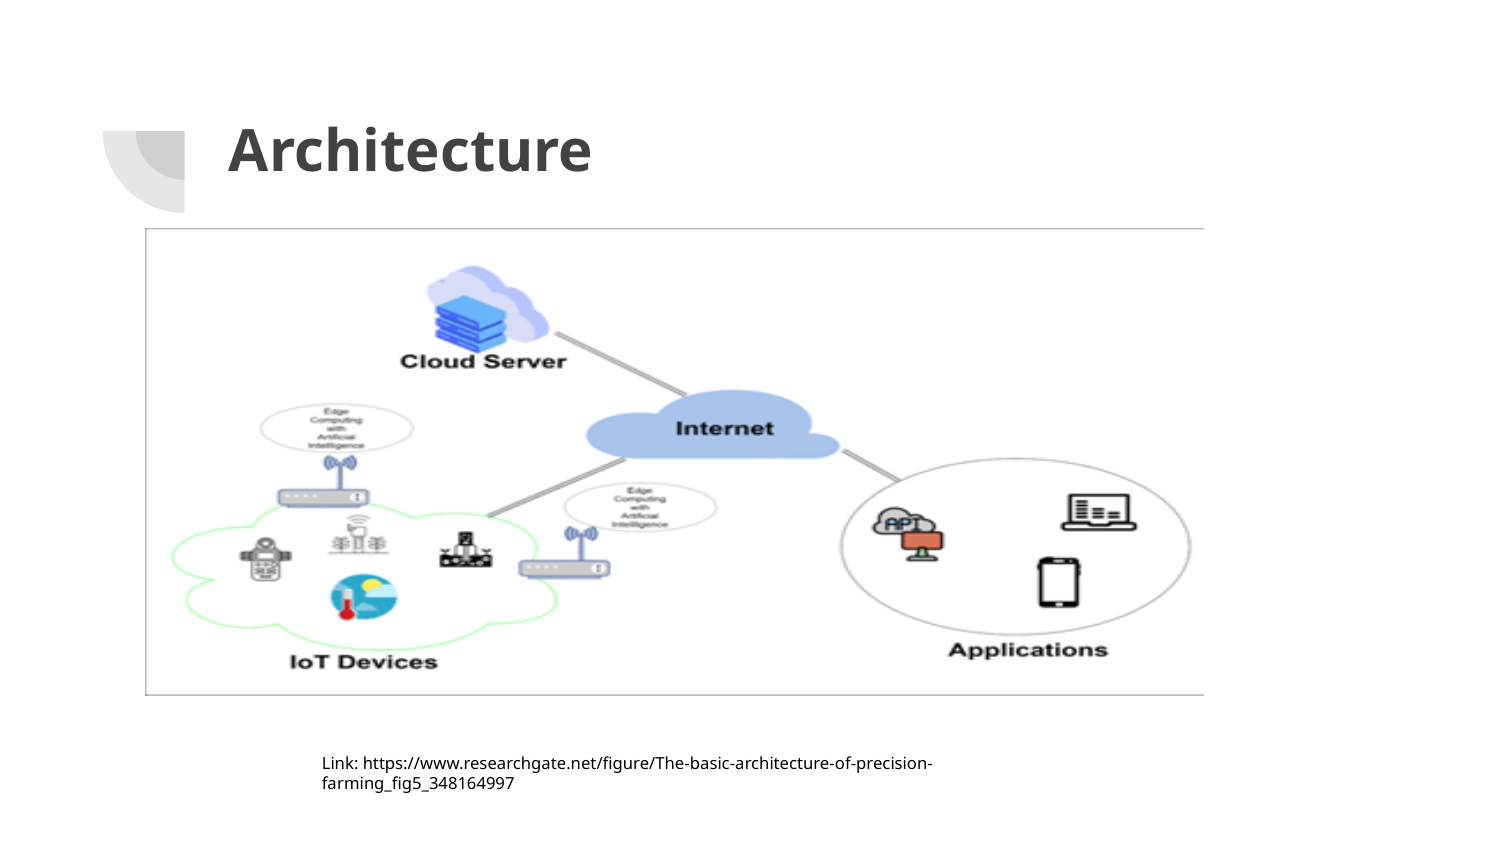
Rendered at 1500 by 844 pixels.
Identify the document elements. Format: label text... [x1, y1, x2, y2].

title Architecture [213, 98, 1368, 263]
text_box Link: https://www.researchgate.net/figure/The-basic-architecture-of-precision-farming_fig5_348164997 [307, 745, 1137, 800]
picture [144, 228, 1204, 696]
